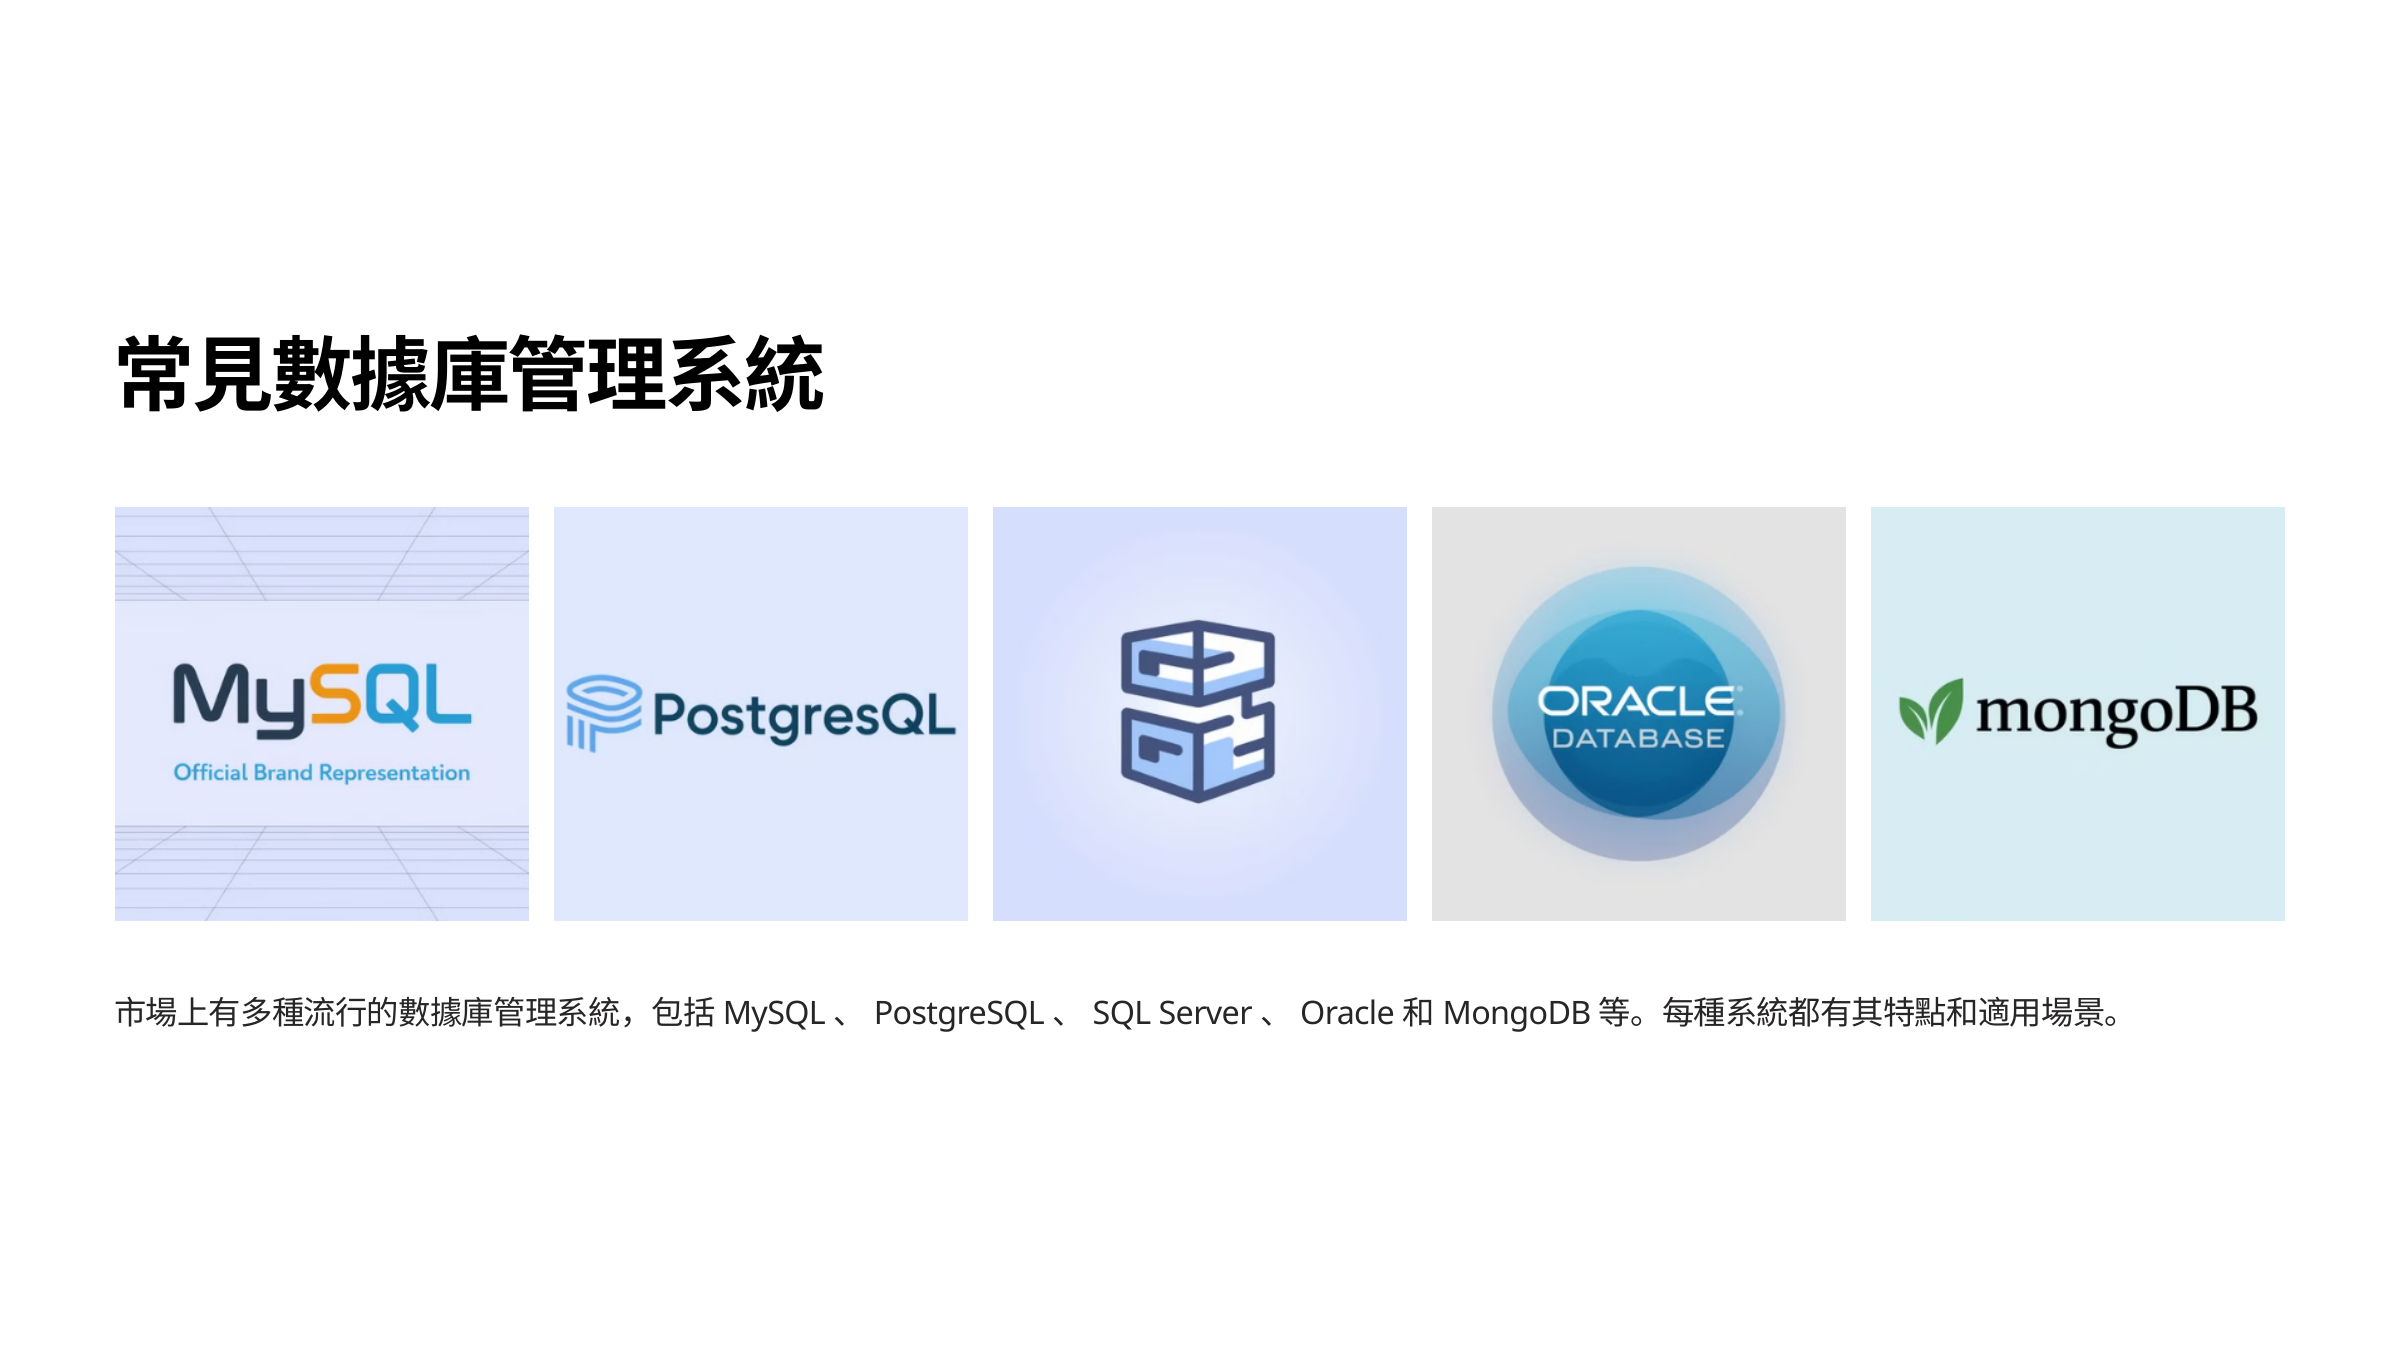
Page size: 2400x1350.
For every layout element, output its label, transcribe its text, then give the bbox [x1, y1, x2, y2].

picture [993, 507, 1407, 921]
picture [1871, 507, 2285, 921]
picture [554, 507, 968, 921]
text_box 常見數據庫管理系統 [114, 319, 930, 422]
picture [1432, 507, 1846, 921]
picture [115, 507, 529, 921]
text_box 市場上有多種流行的數據庫管理系統，包括MySQL、PostgreSQL、SQL Server、Oracle和MongoDB等。每種系統都有其特點和適用場景。 [114, 978, 2286, 1031]
